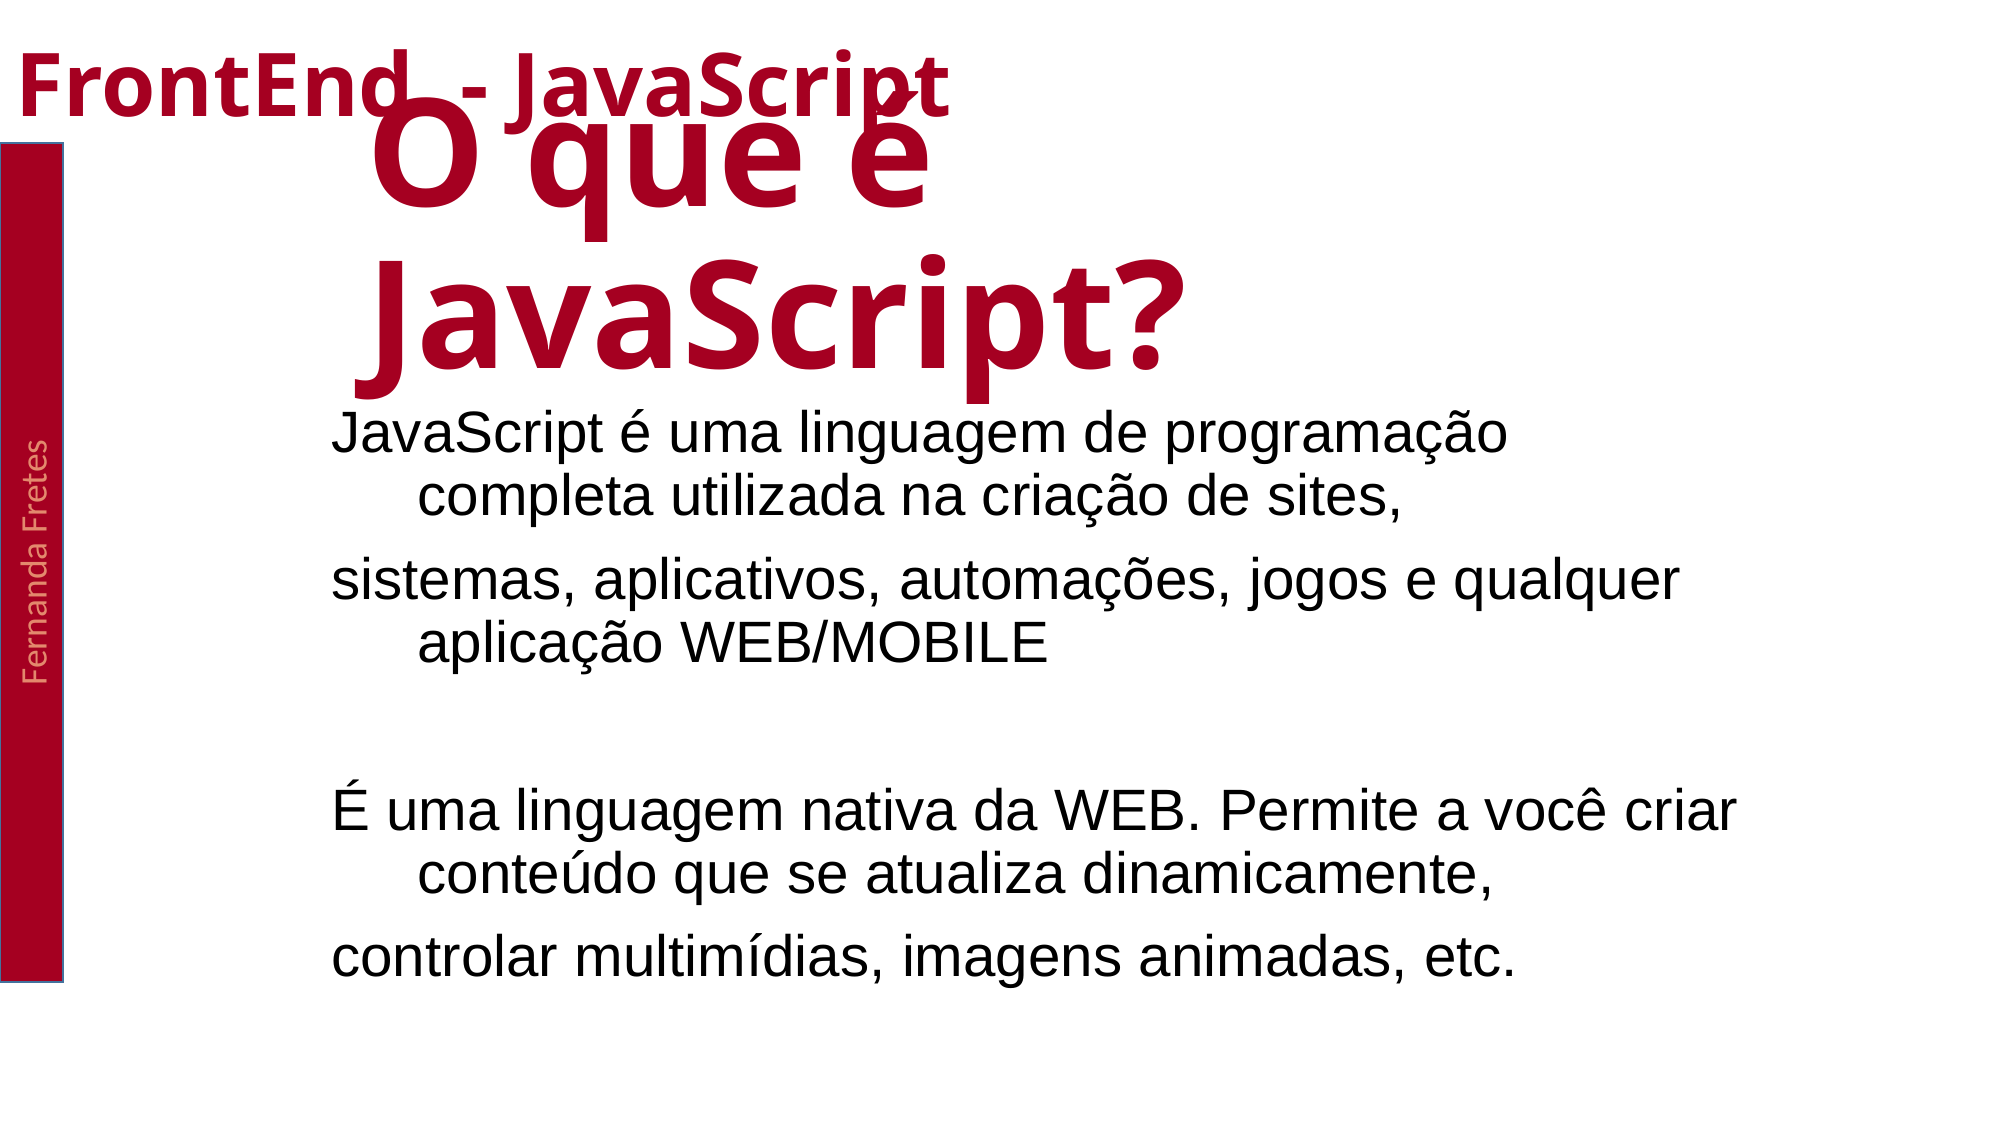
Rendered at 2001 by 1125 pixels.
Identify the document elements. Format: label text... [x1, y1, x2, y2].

text_box O que é JavaScript? [351, 563, 1591, 665]
text_box FrontEnd - JavaScript [0, 32, 81, 143]
text_box Fernanda Fretes [0, 143, 64, 983]
text_box JavaScript é uma linguagem de programação completa utilizada na criação de sites, sistemas, aplicativos, automações, jogos e qualquer aplicação WEB/MOBILE É uma linguagem nativa da WEB. Permite a você criar conteúdo que se atualiza dinamicamente, controlar multimídias, imagens animadas, etc. [81, 0, 1761, 563]
